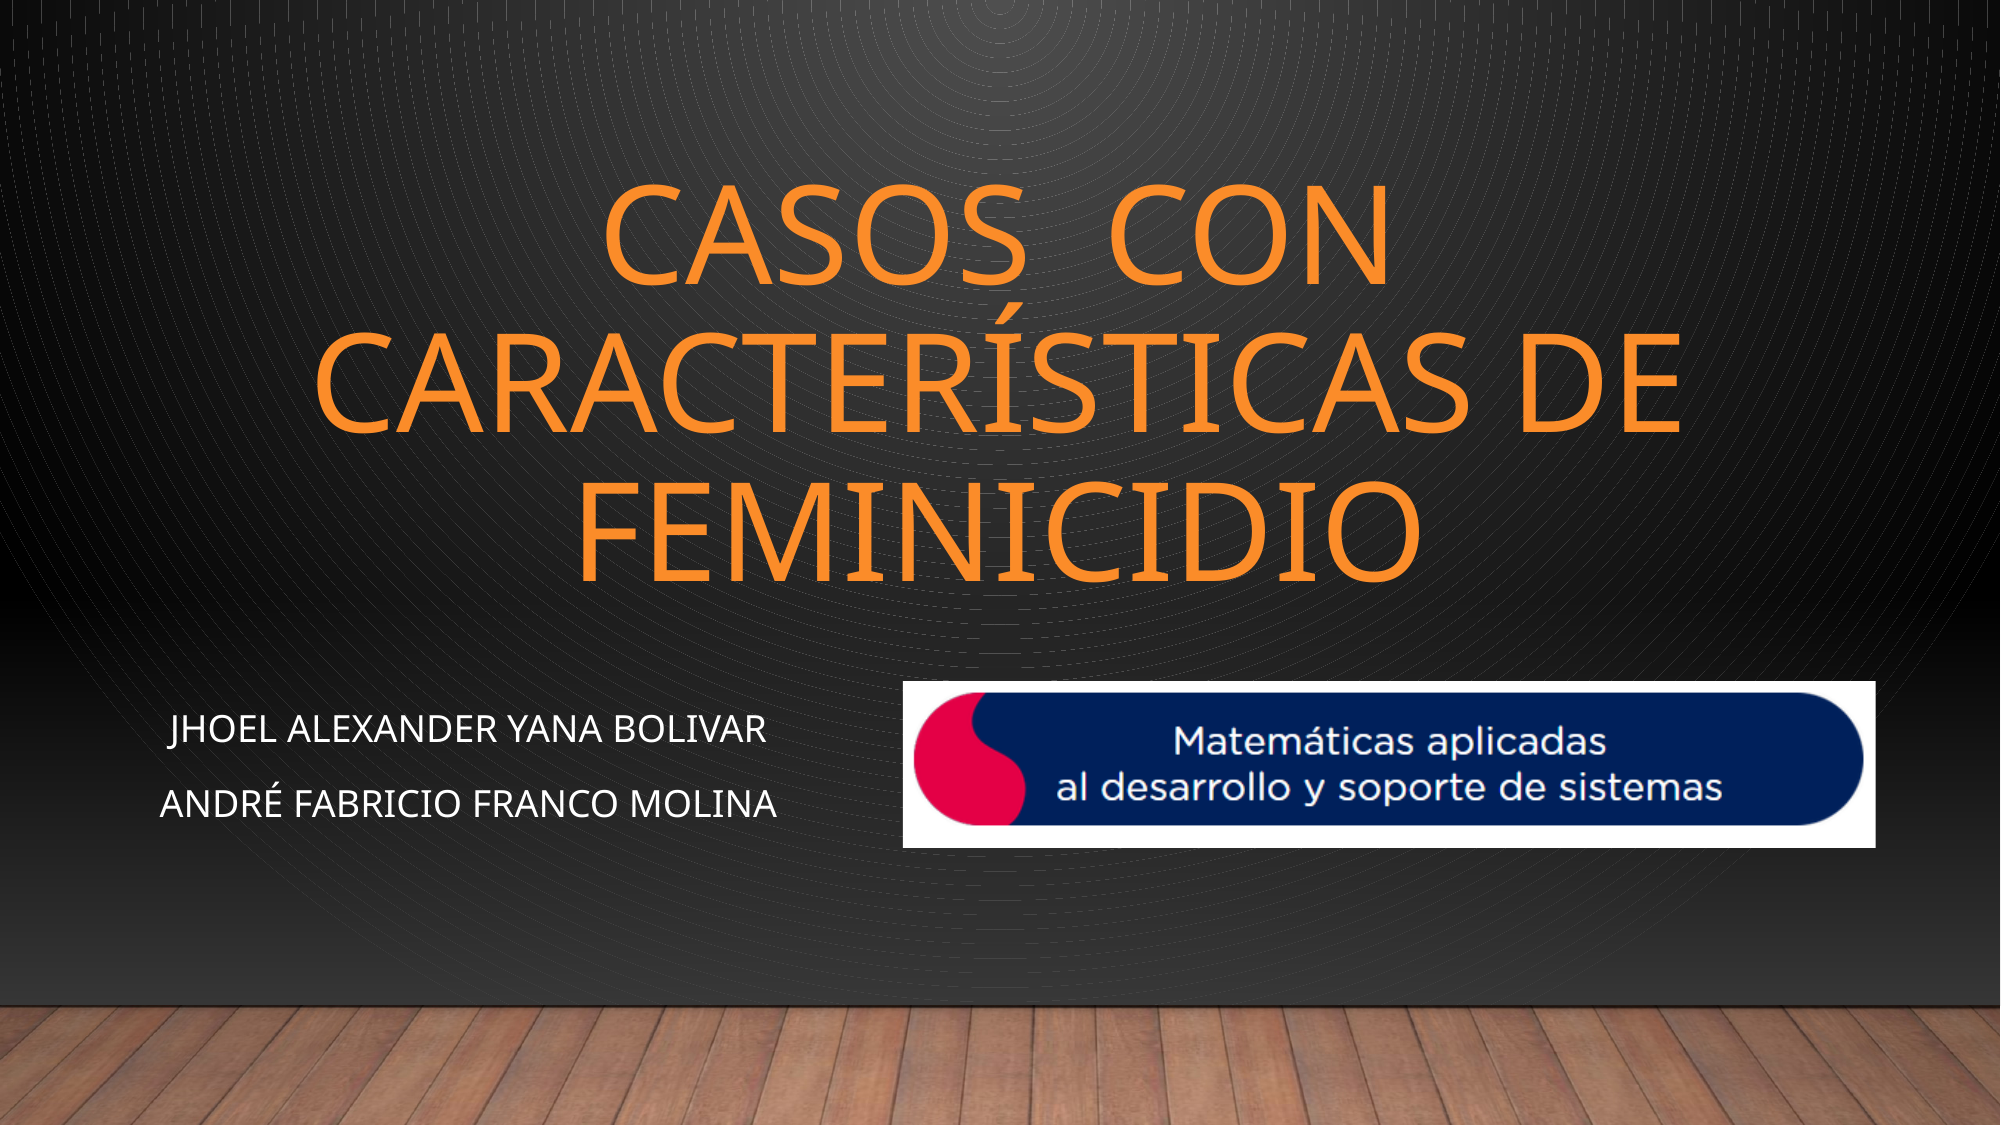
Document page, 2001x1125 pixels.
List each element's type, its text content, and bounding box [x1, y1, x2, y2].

picture [0, 1005, 2000, 1125]
subtitle Jhoel alexander yana bolivar André fabricio franco molina [98, 681, 840, 879]
picture [902, 680, 1876, 848]
title Casos con características de feminicidio [291, 131, 1708, 611]
